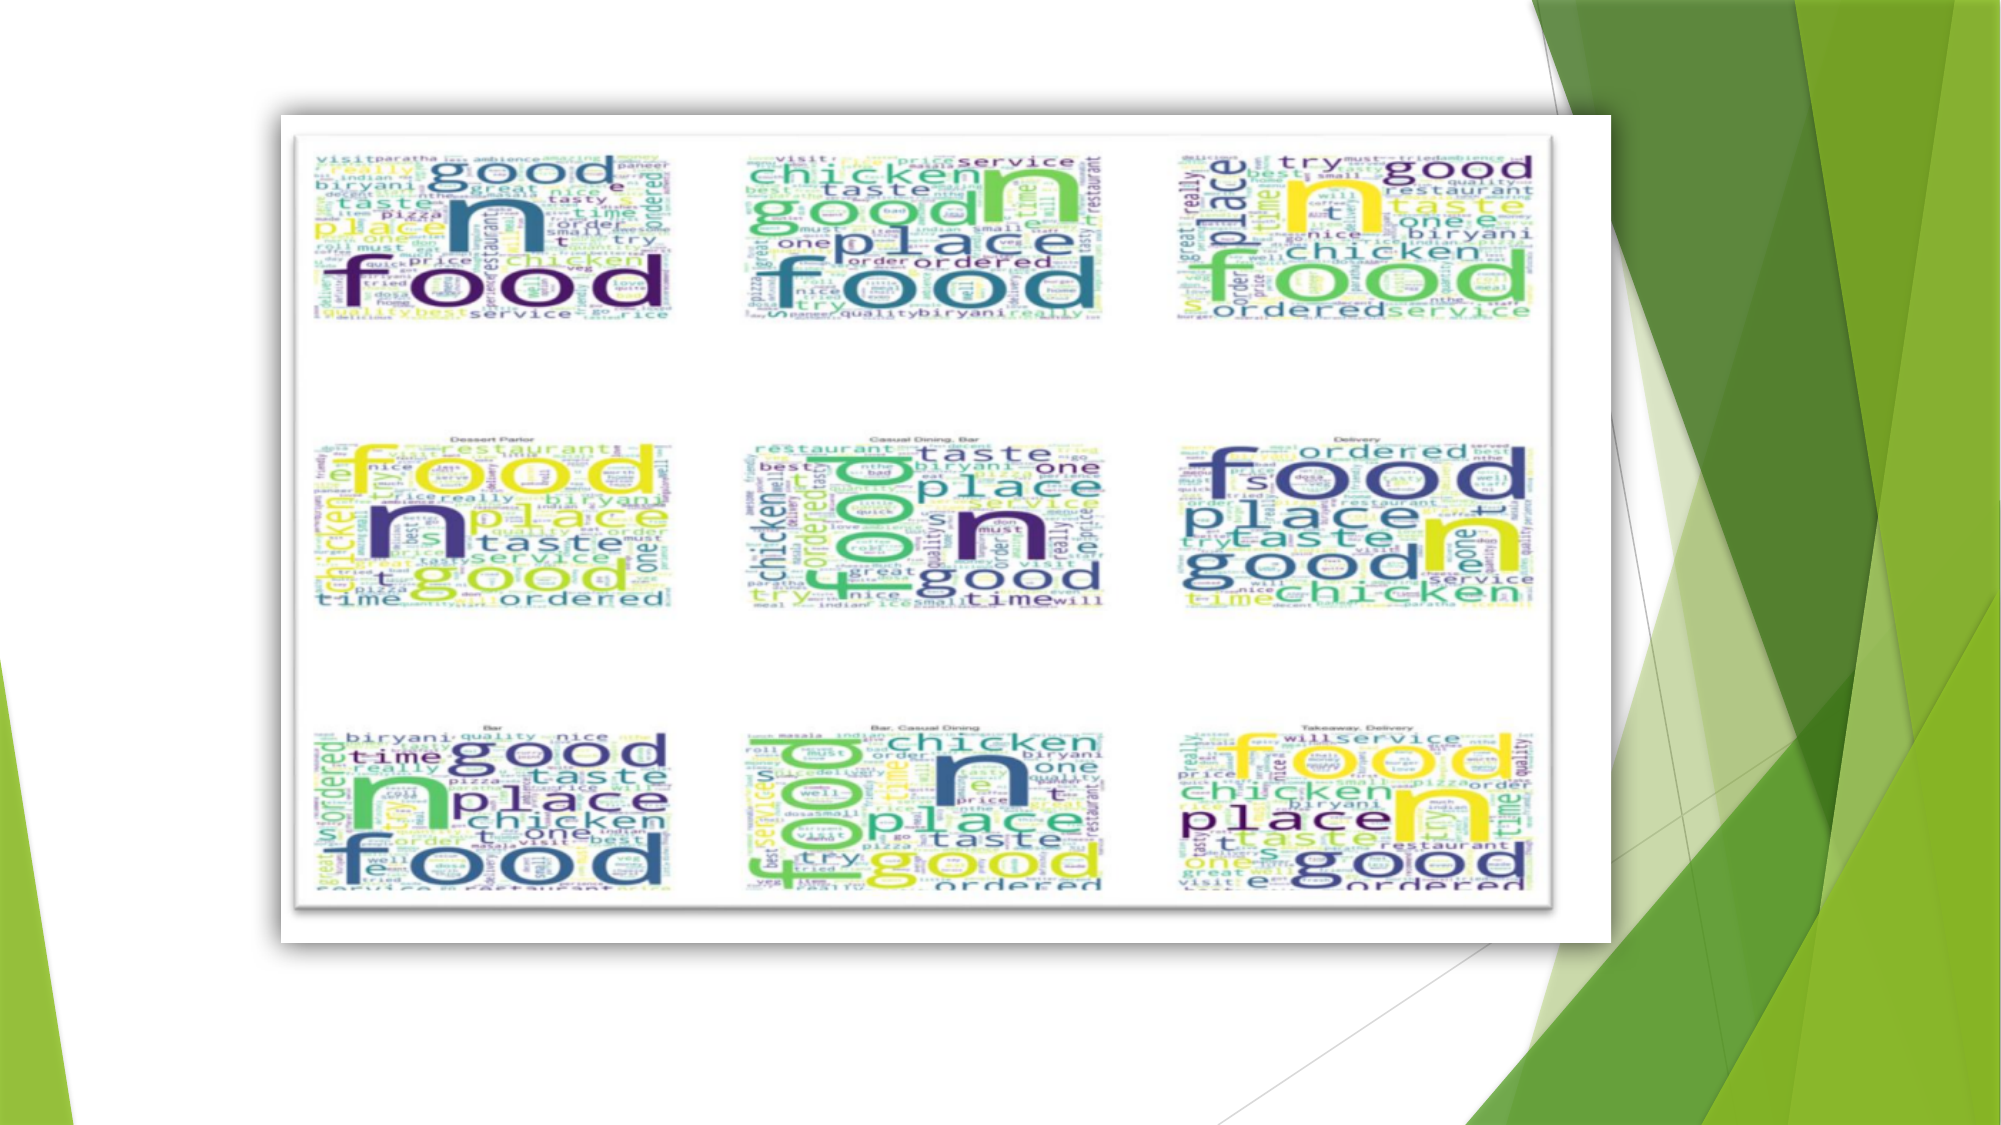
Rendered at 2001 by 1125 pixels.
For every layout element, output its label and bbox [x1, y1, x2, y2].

picture [280, 114, 1612, 944]
